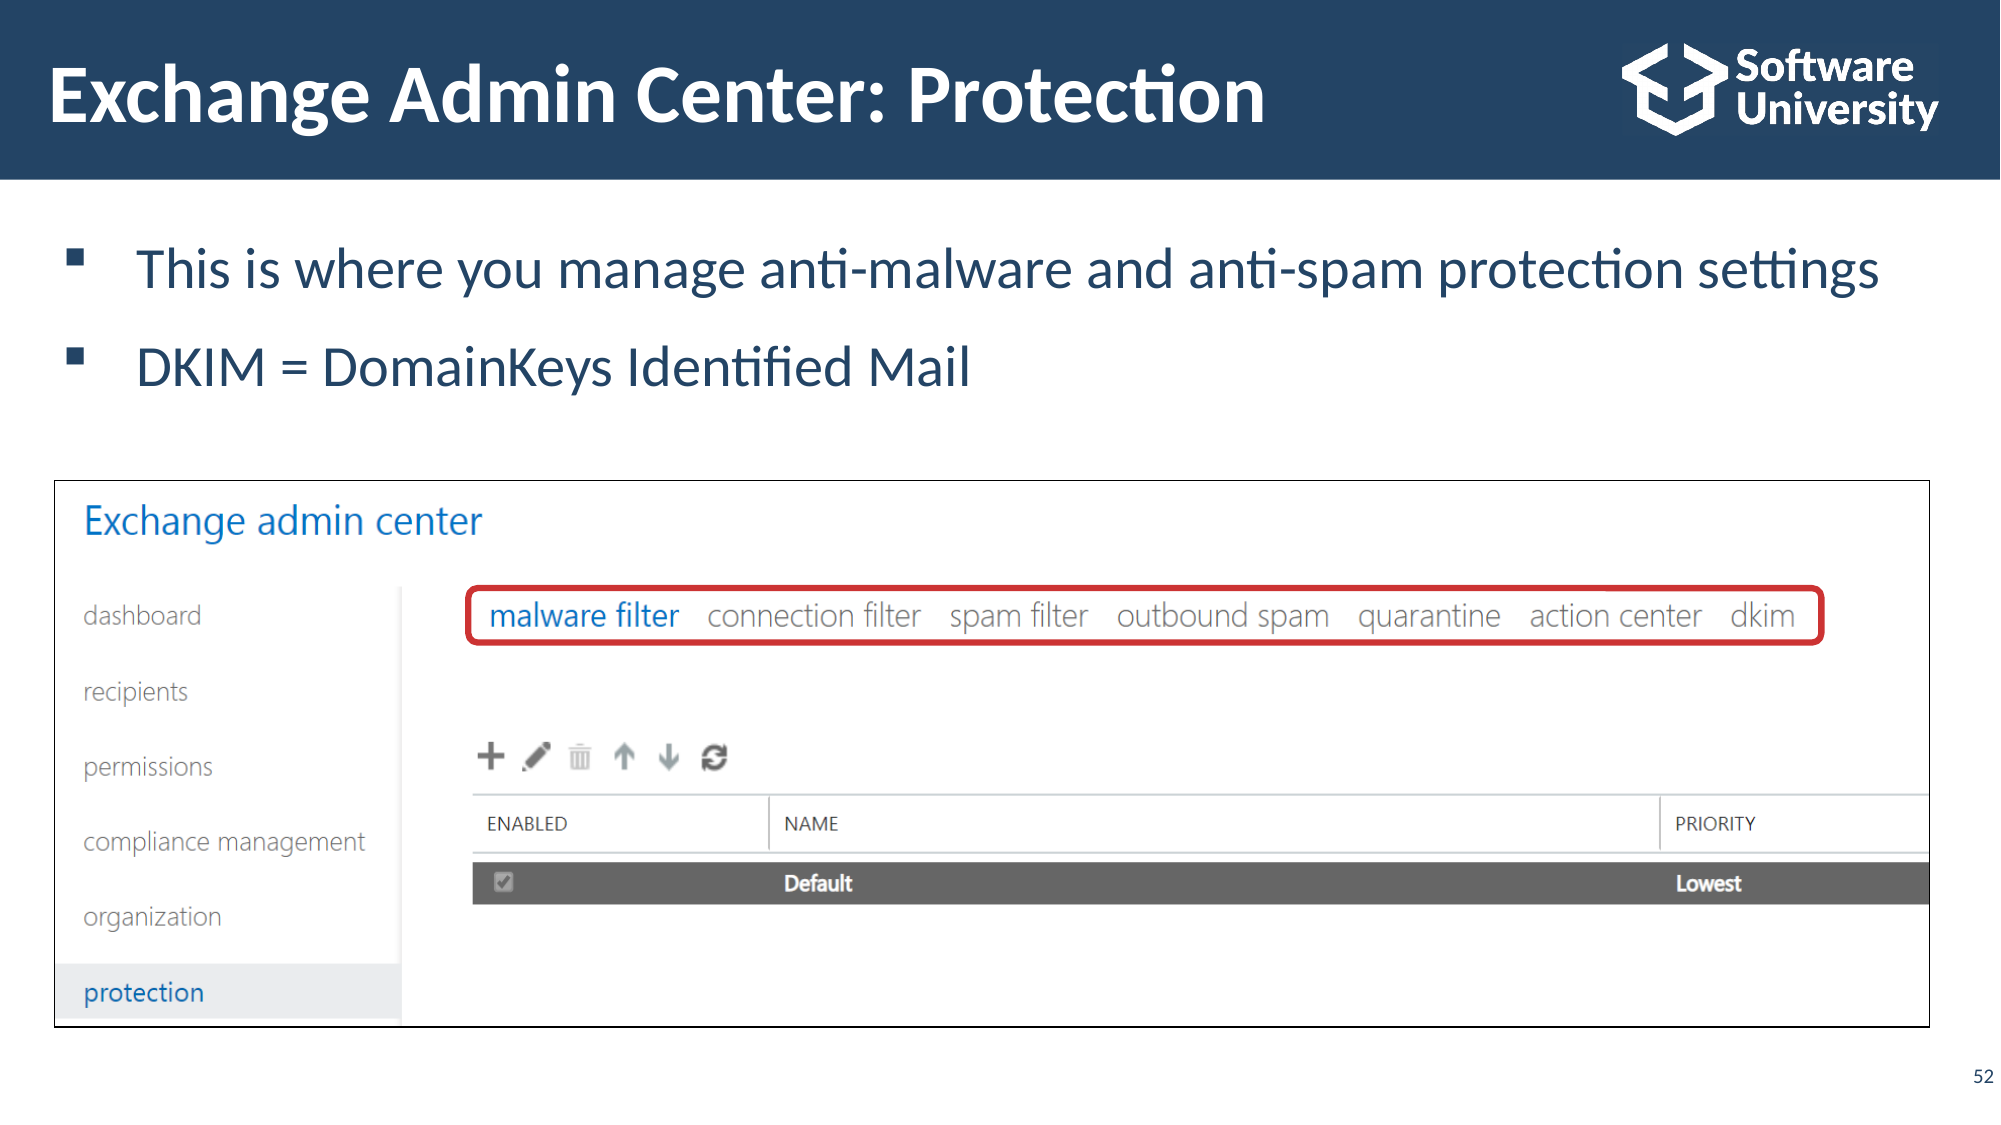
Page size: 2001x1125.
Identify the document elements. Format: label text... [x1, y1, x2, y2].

picture [54, 481, 1930, 1027]
slide_number 52 [1929, 1049, 2000, 1100]
title Exchange Admin Center: Protection [31, 16, 1591, 162]
list This is where you manage anti-malware and anti-spam protection settings DKIM = DomainKeys Identified Mail [44, 220, 1930, 423]
picture [1622, 43, 1939, 136]
